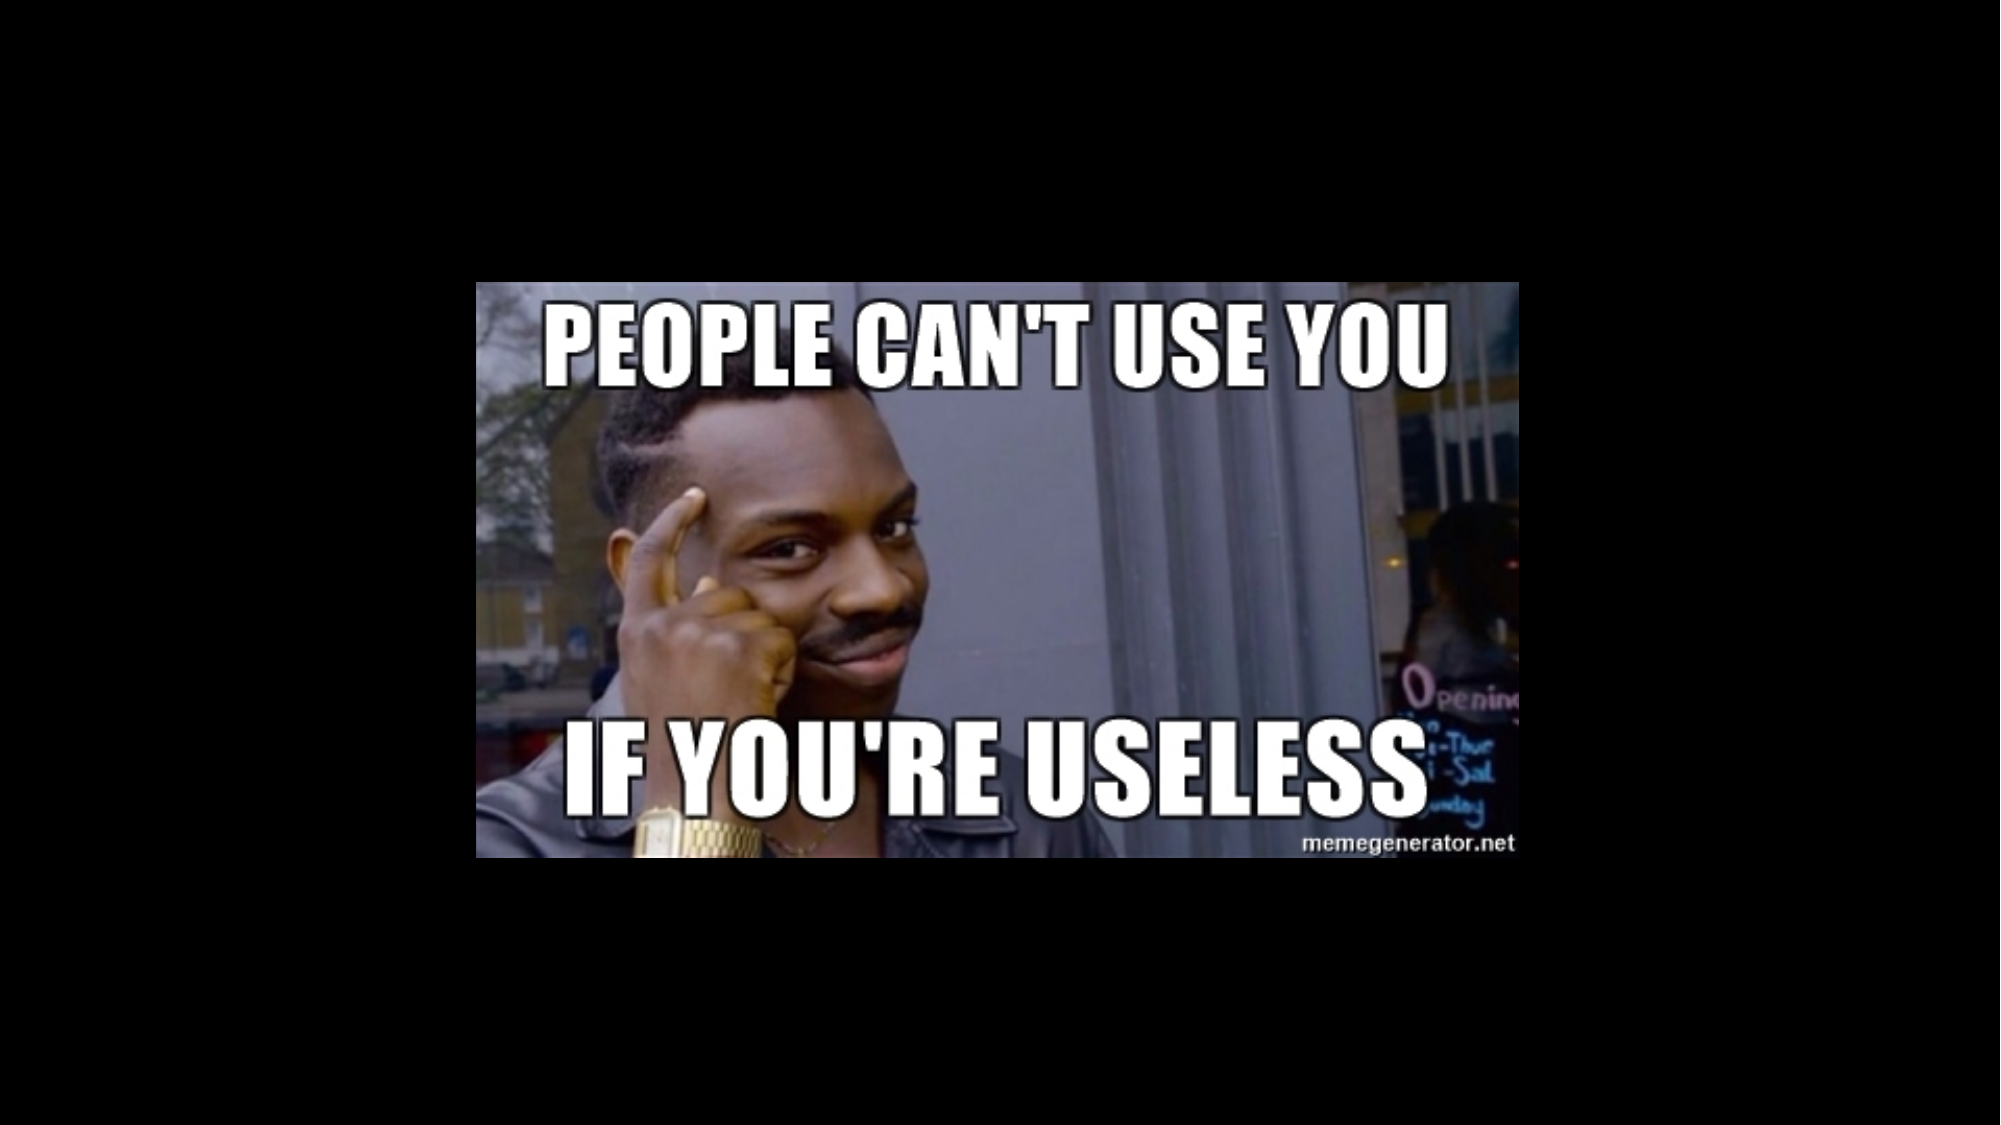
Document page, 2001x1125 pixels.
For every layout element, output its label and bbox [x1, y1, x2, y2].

picture [476, 282, 1519, 858]
